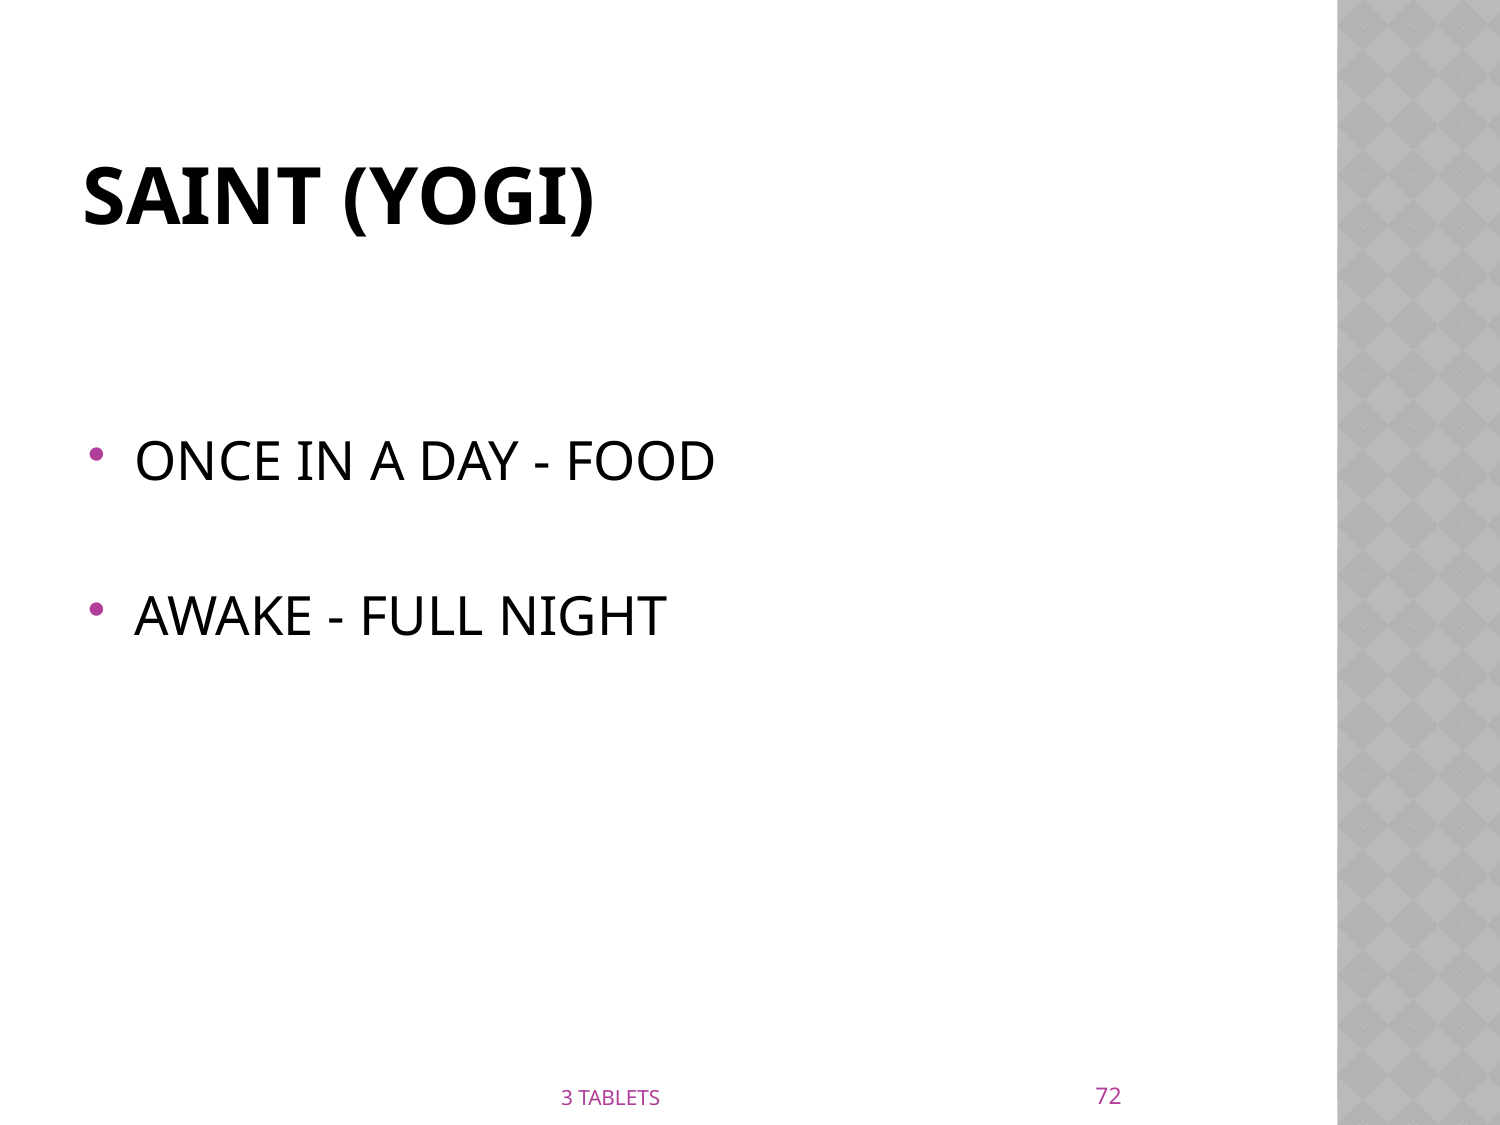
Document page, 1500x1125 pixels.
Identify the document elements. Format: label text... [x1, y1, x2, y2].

title SAINT (YOGI) [75, 52, 1263, 240]
slide_number 72 [1025, 1075, 1122, 1113]
list ONCE IN A DAY - FOOD AWAKE - FULL NIGHT [75, 264, 1263, 1059]
footer 3 TABLETS [75, 1075, 675, 1114]
